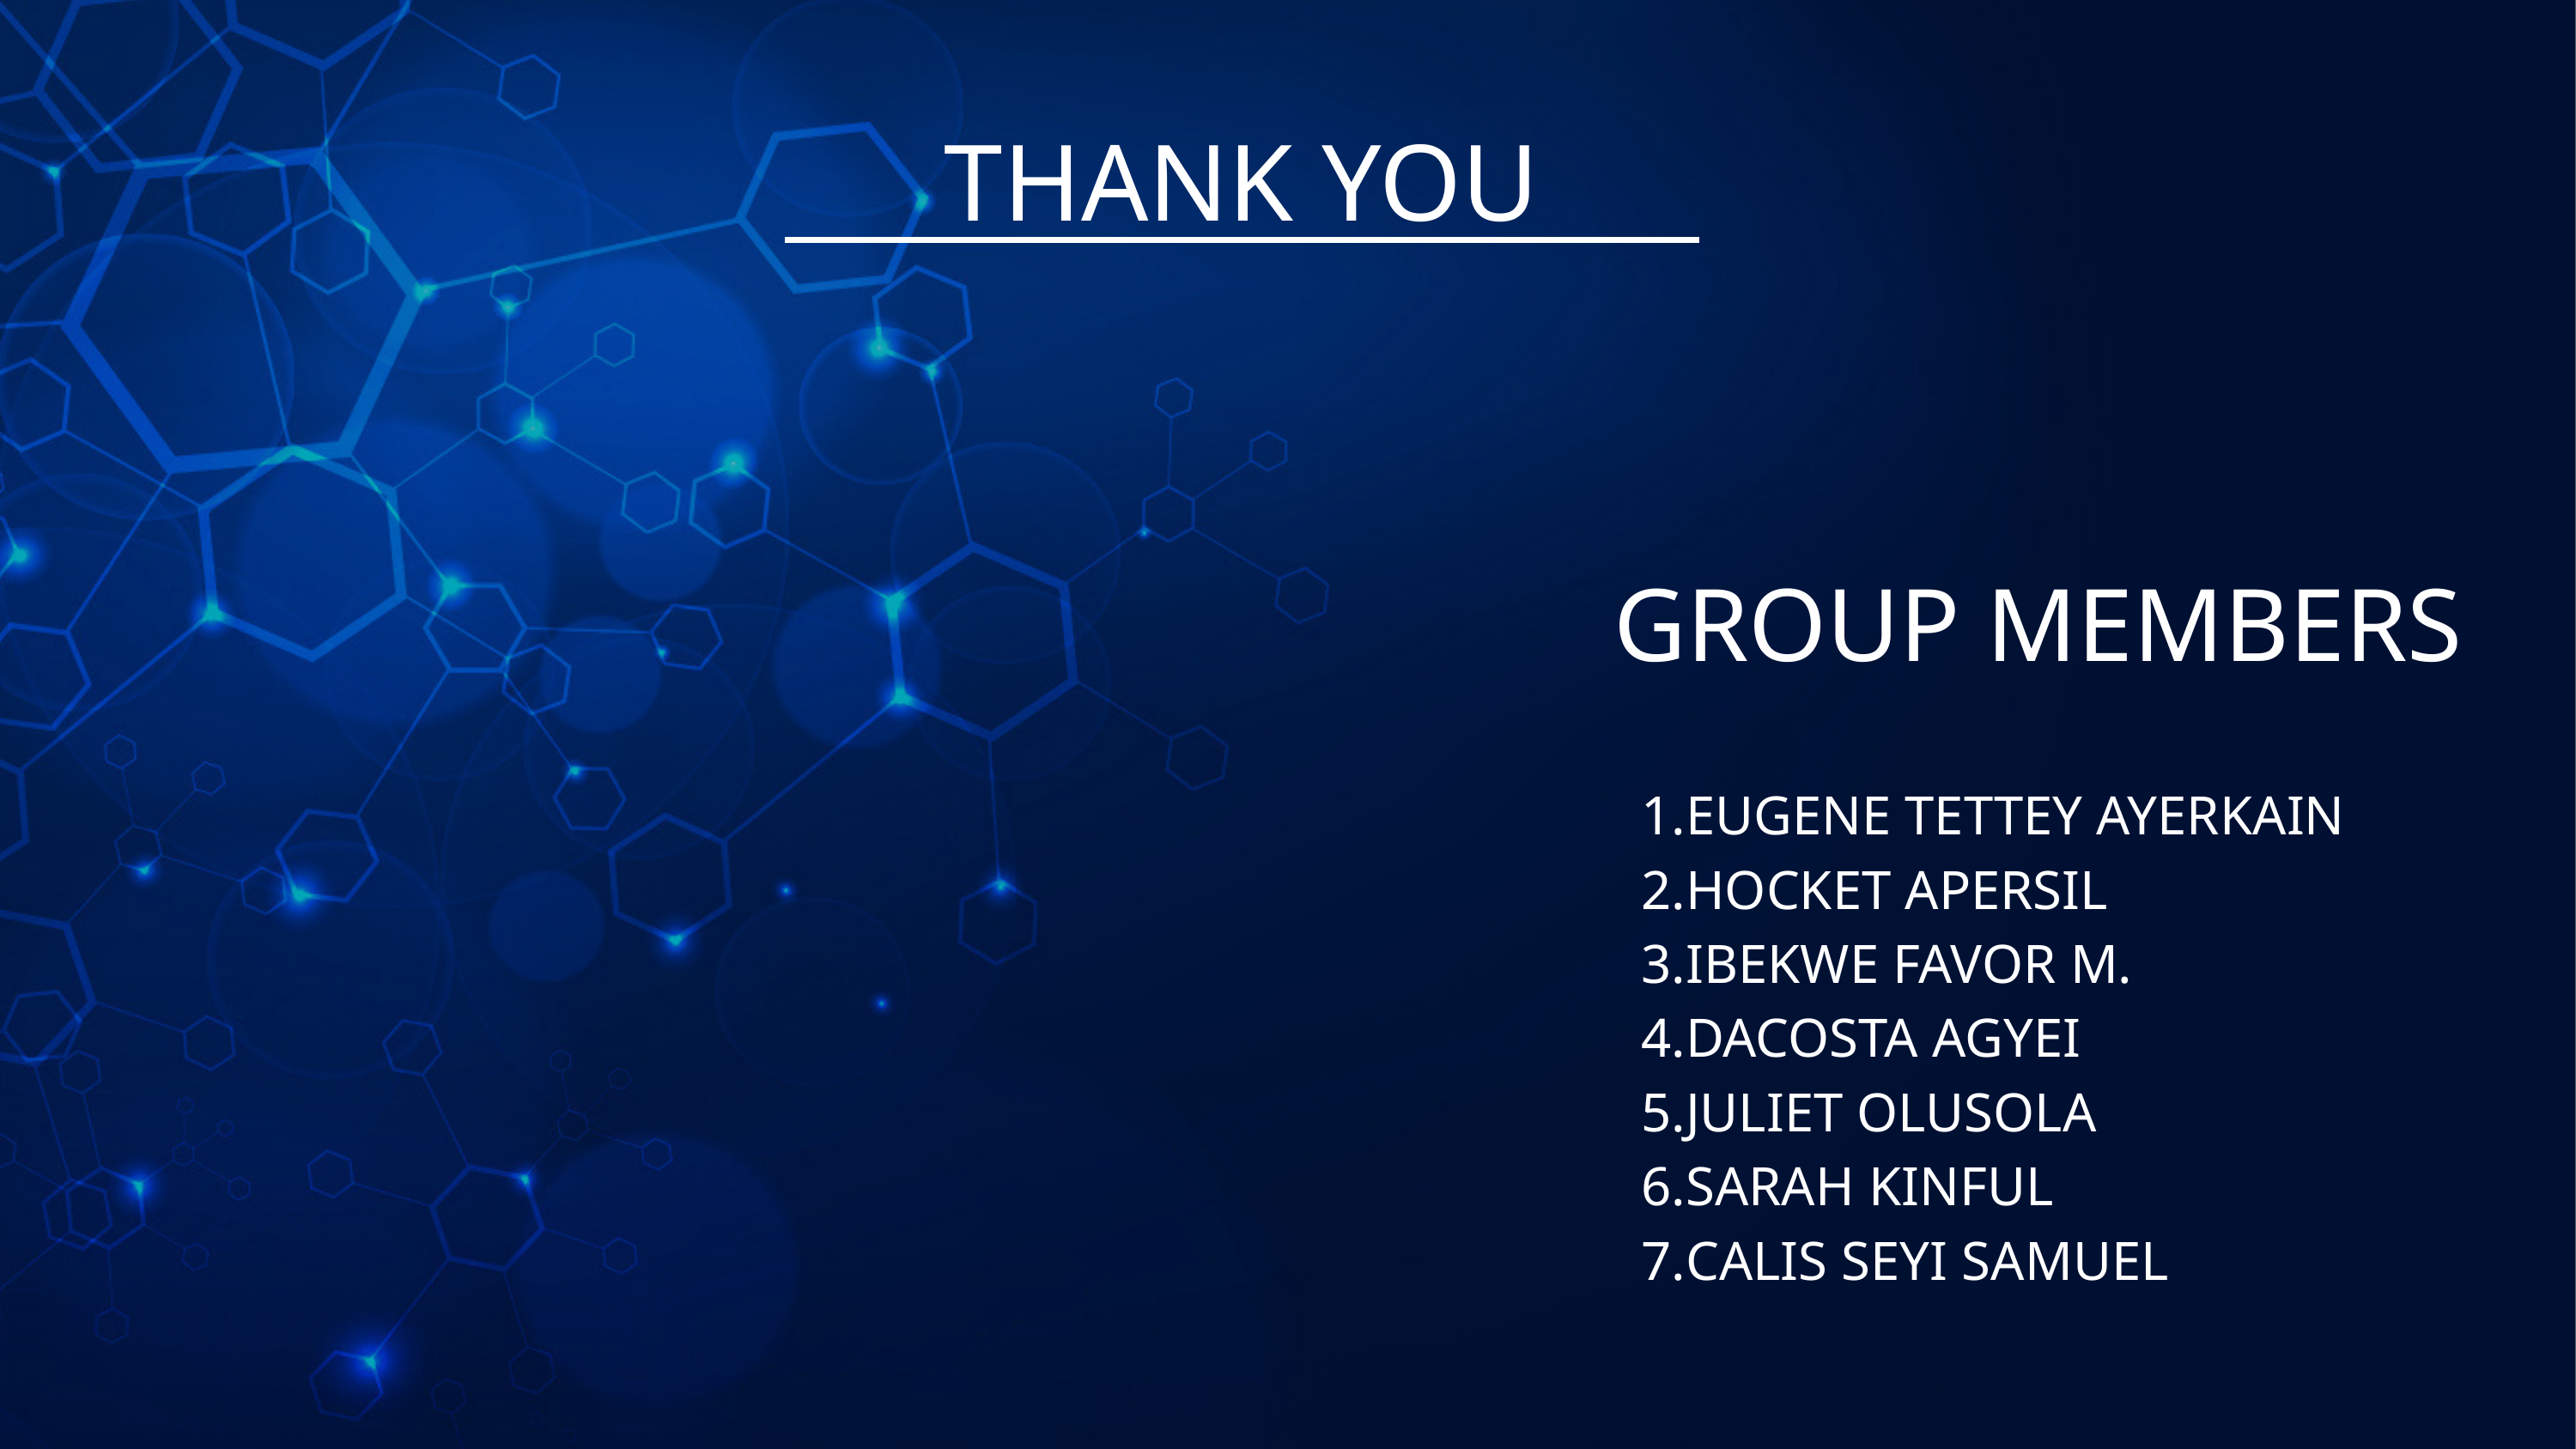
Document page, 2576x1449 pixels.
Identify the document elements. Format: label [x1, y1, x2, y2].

text_box [781, 237, 1703, 243]
text_box [0, 0, 2576, 1449]
